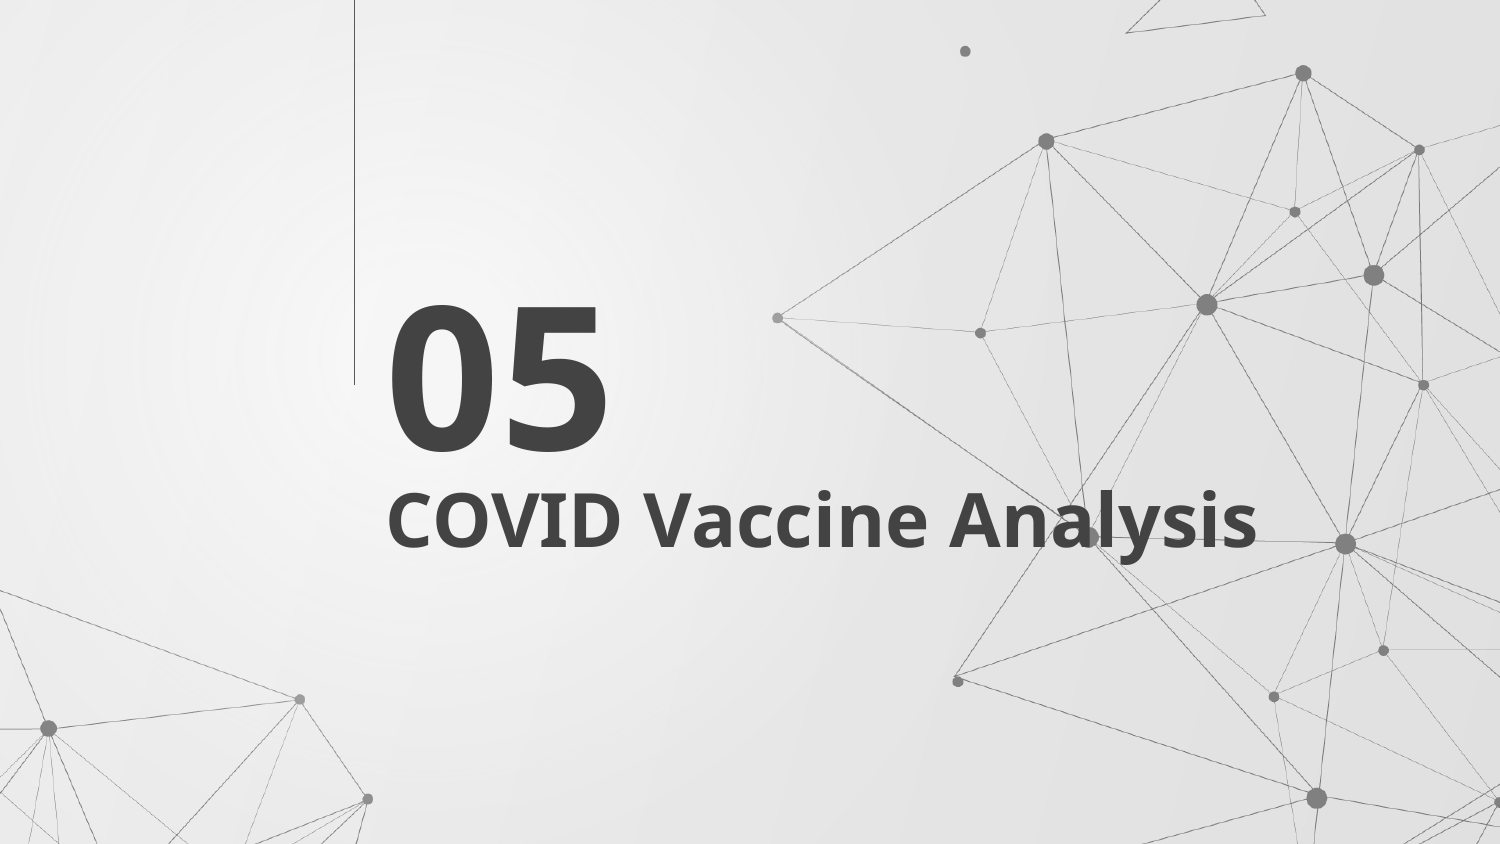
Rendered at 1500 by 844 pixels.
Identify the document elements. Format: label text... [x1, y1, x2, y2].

title 05 [370, 308, 860, 433]
picture [0, 0, 1500, 844]
title COVID Vaccine Analysis [370, 359, 1308, 676]
